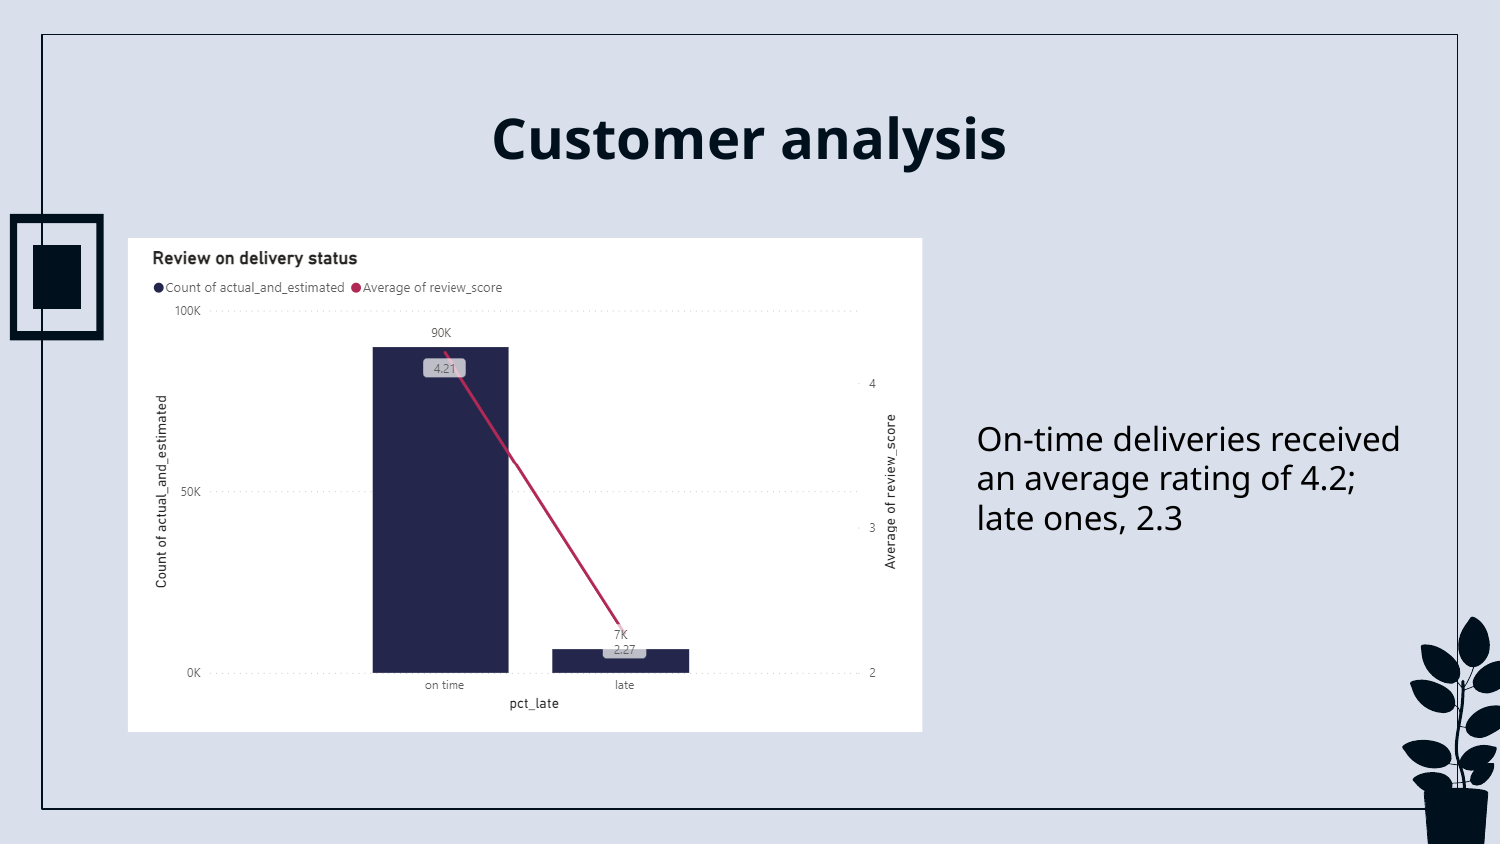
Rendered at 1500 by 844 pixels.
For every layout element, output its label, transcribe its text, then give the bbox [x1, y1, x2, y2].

title Customer analysis [118, 88, 1382, 183]
text_box On-time deliveries received an average rating of 4.2; late ones, 2.3 [961, 402, 1432, 569]
picture [127, 238, 923, 733]
